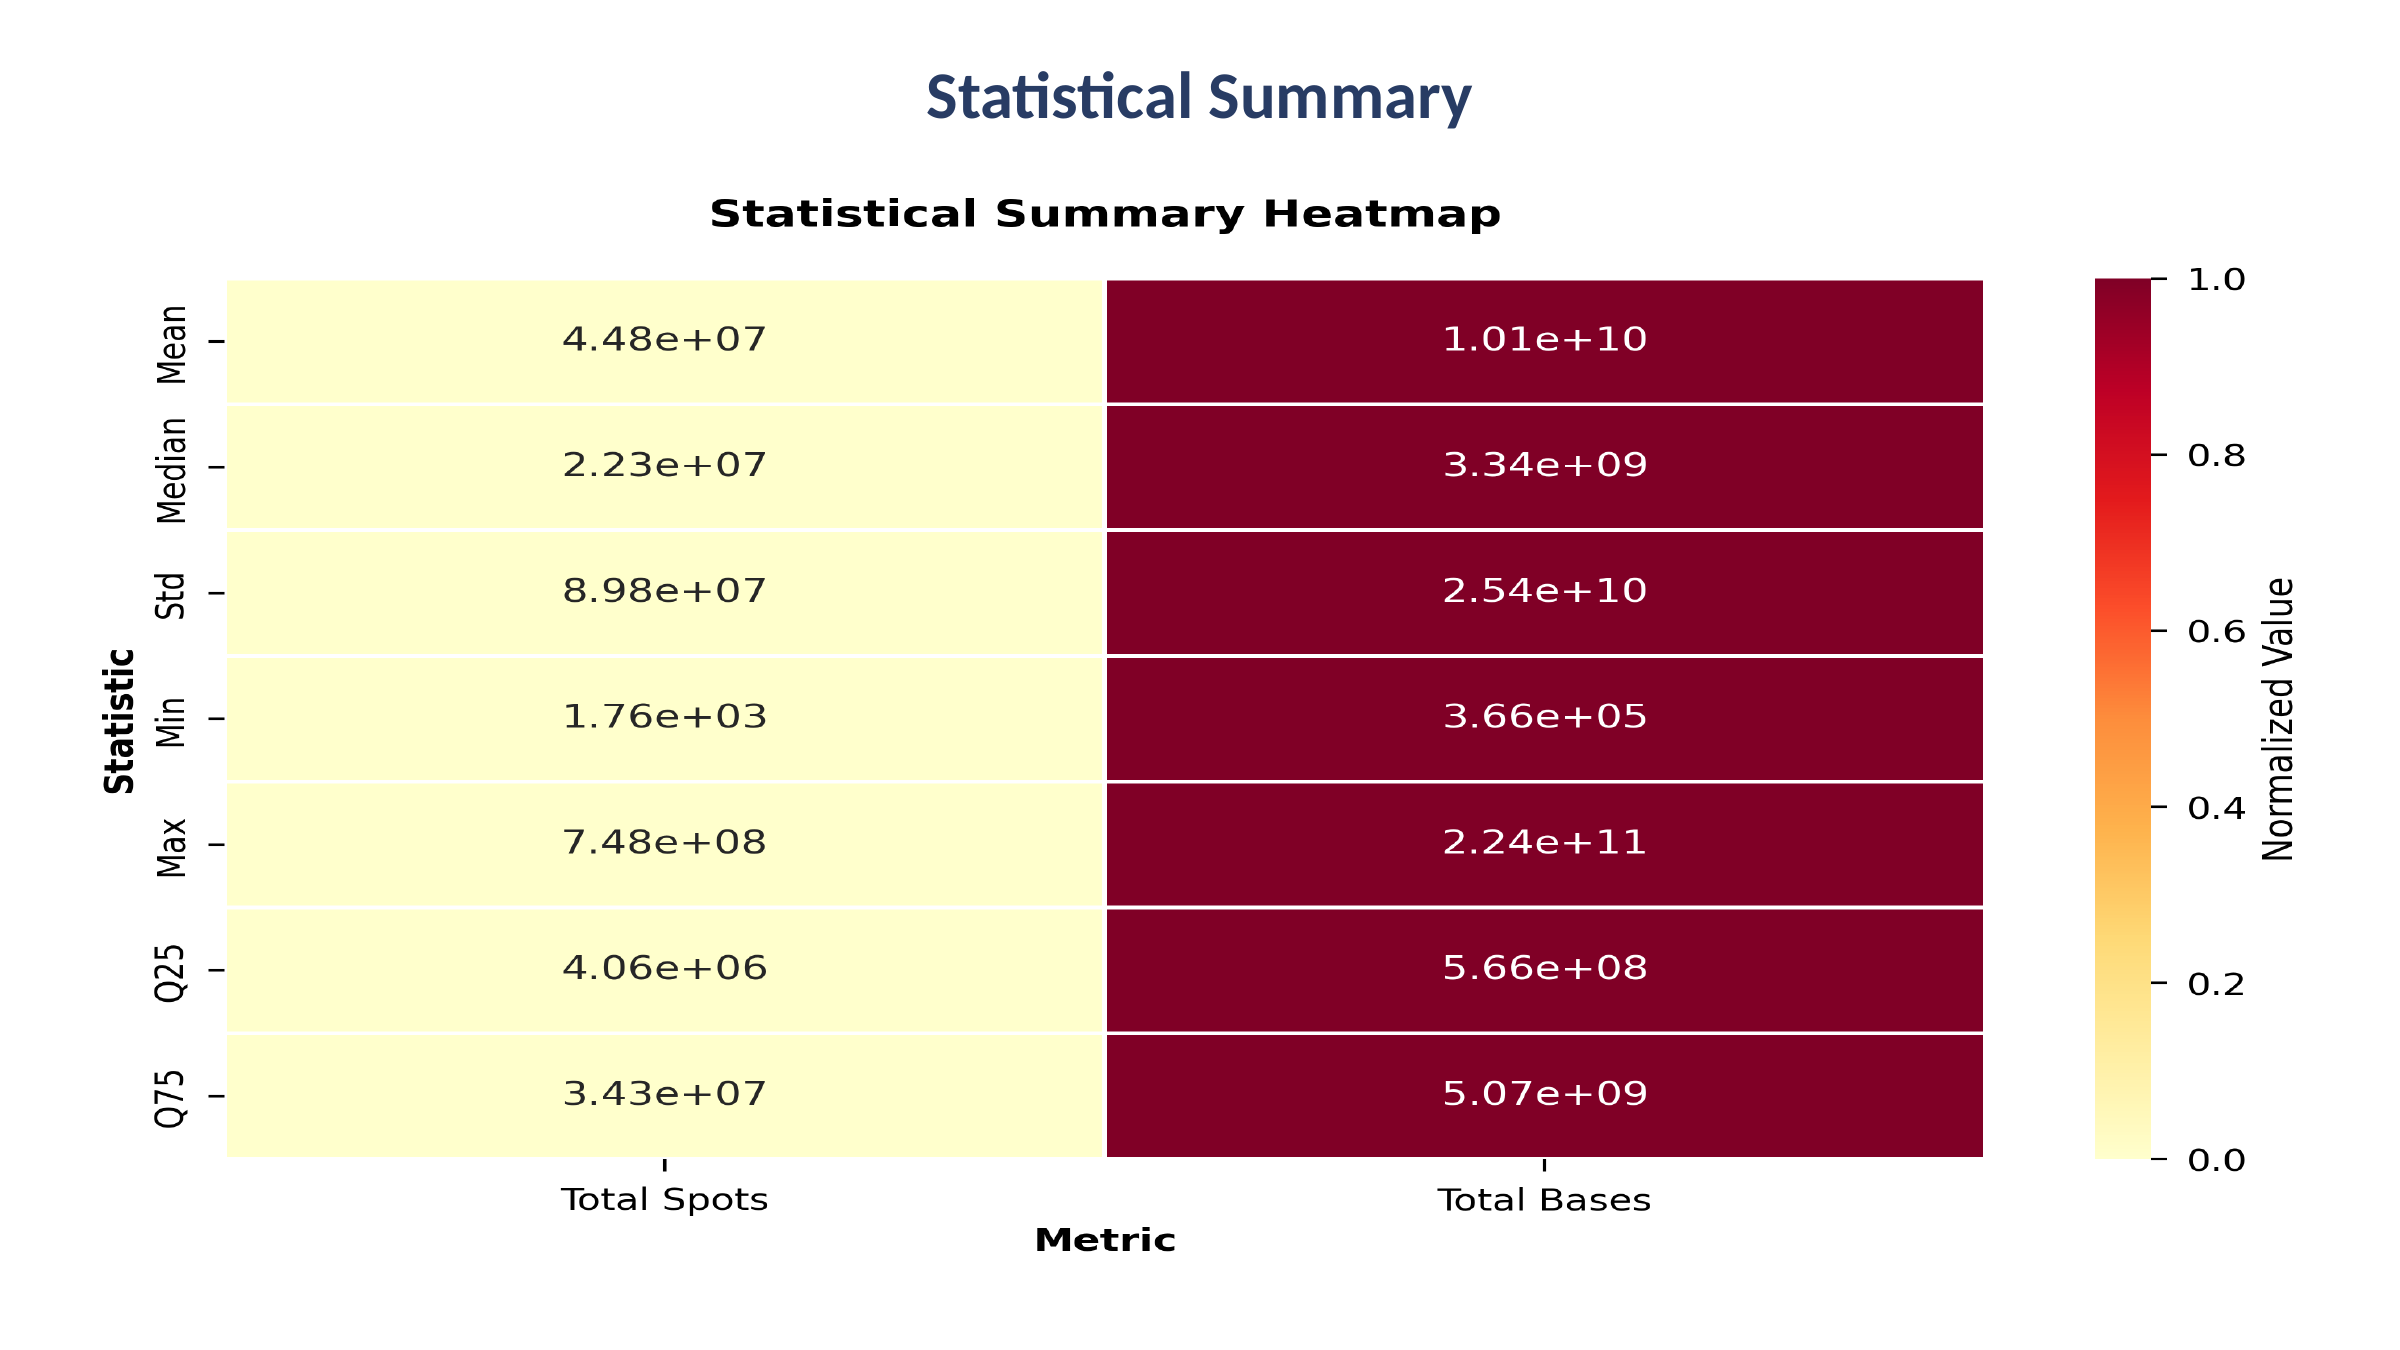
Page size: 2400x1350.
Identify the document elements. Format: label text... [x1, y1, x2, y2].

text_box Statistical Summary [911, 44, 1489, 140]
picture [74, 179, 2326, 1276]
